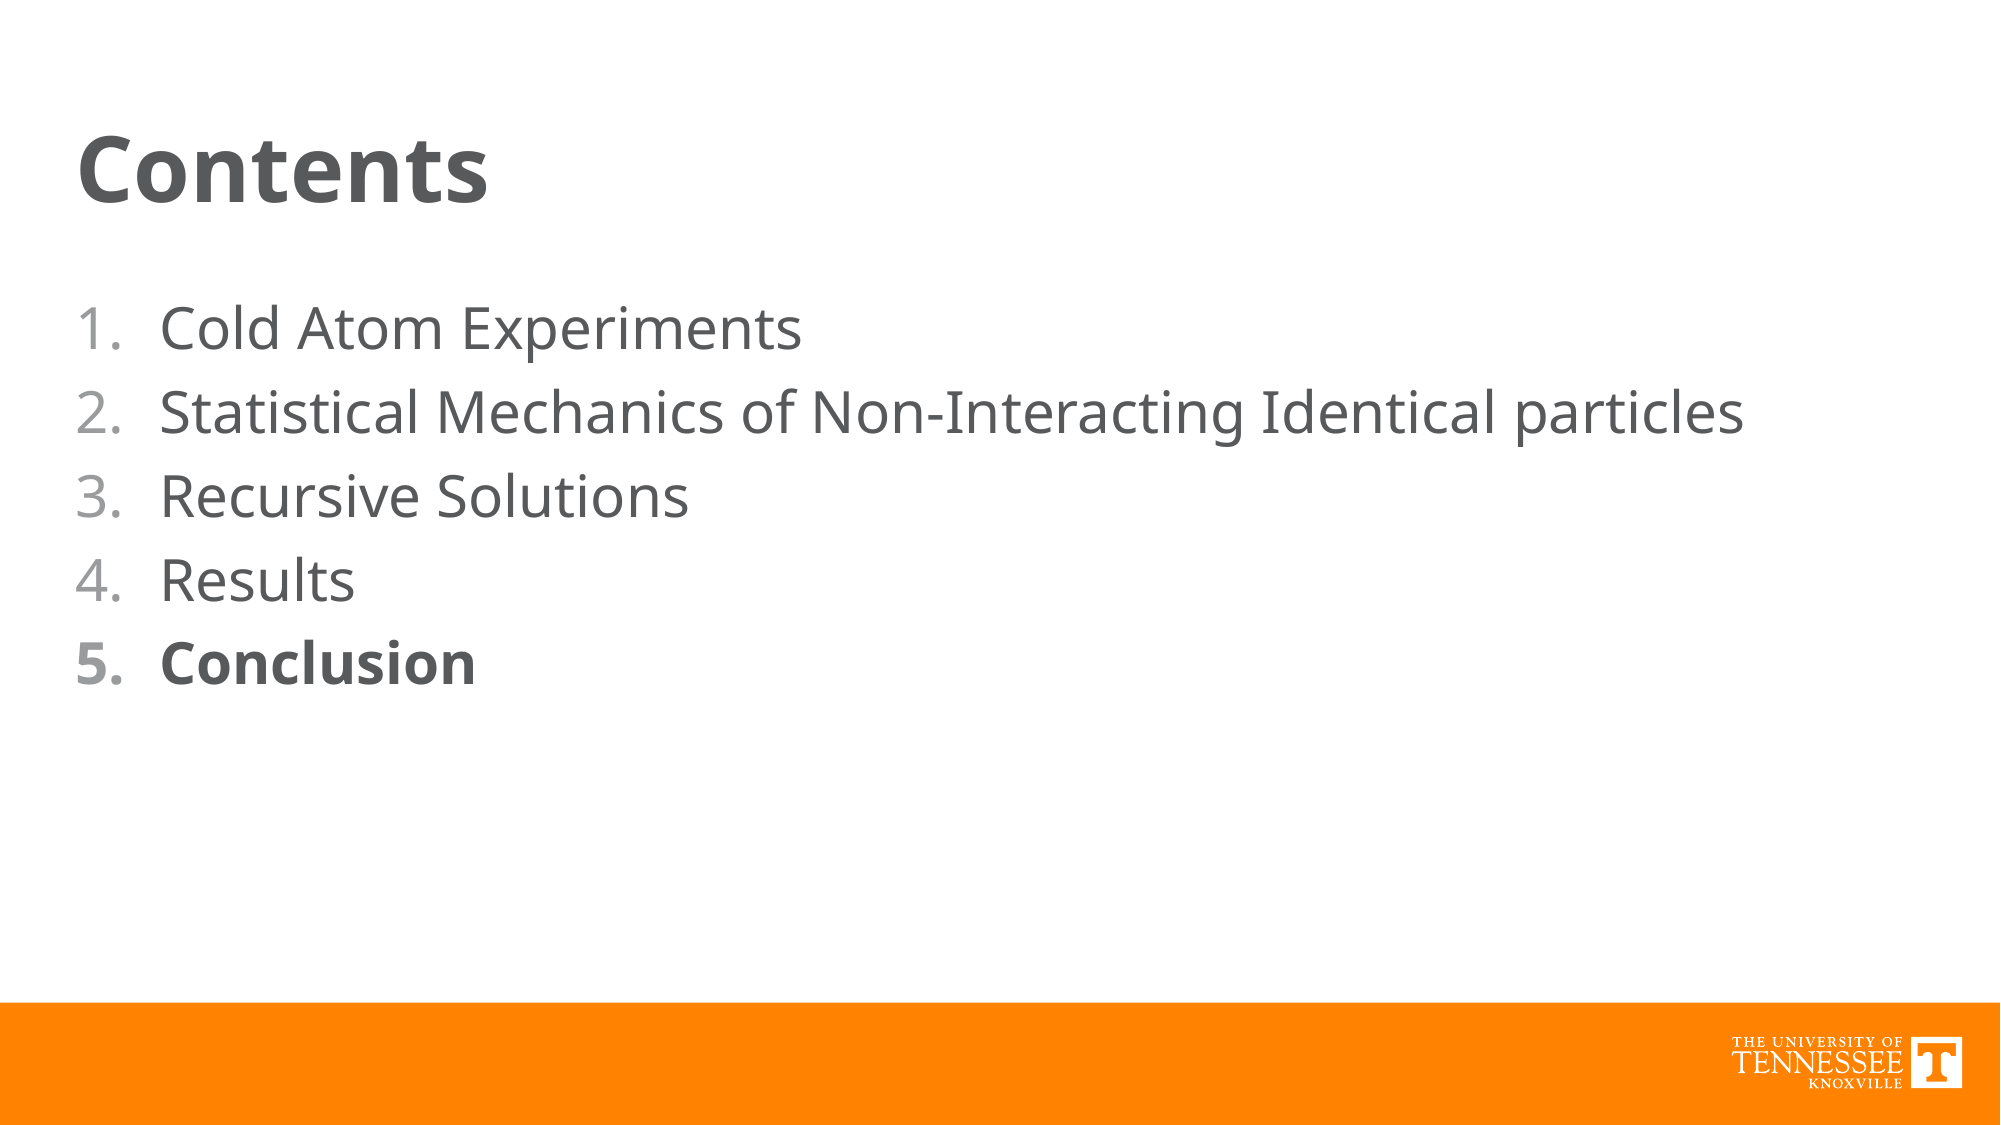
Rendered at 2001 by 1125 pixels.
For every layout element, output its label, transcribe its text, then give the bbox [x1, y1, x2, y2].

list Cold Atom Experiments Statistical Mechanics of Non-Interacting Identical particles Recursive Solutions Results Conclusion [75, 299, 1925, 966]
title Contents [75, 37, 1925, 222]
